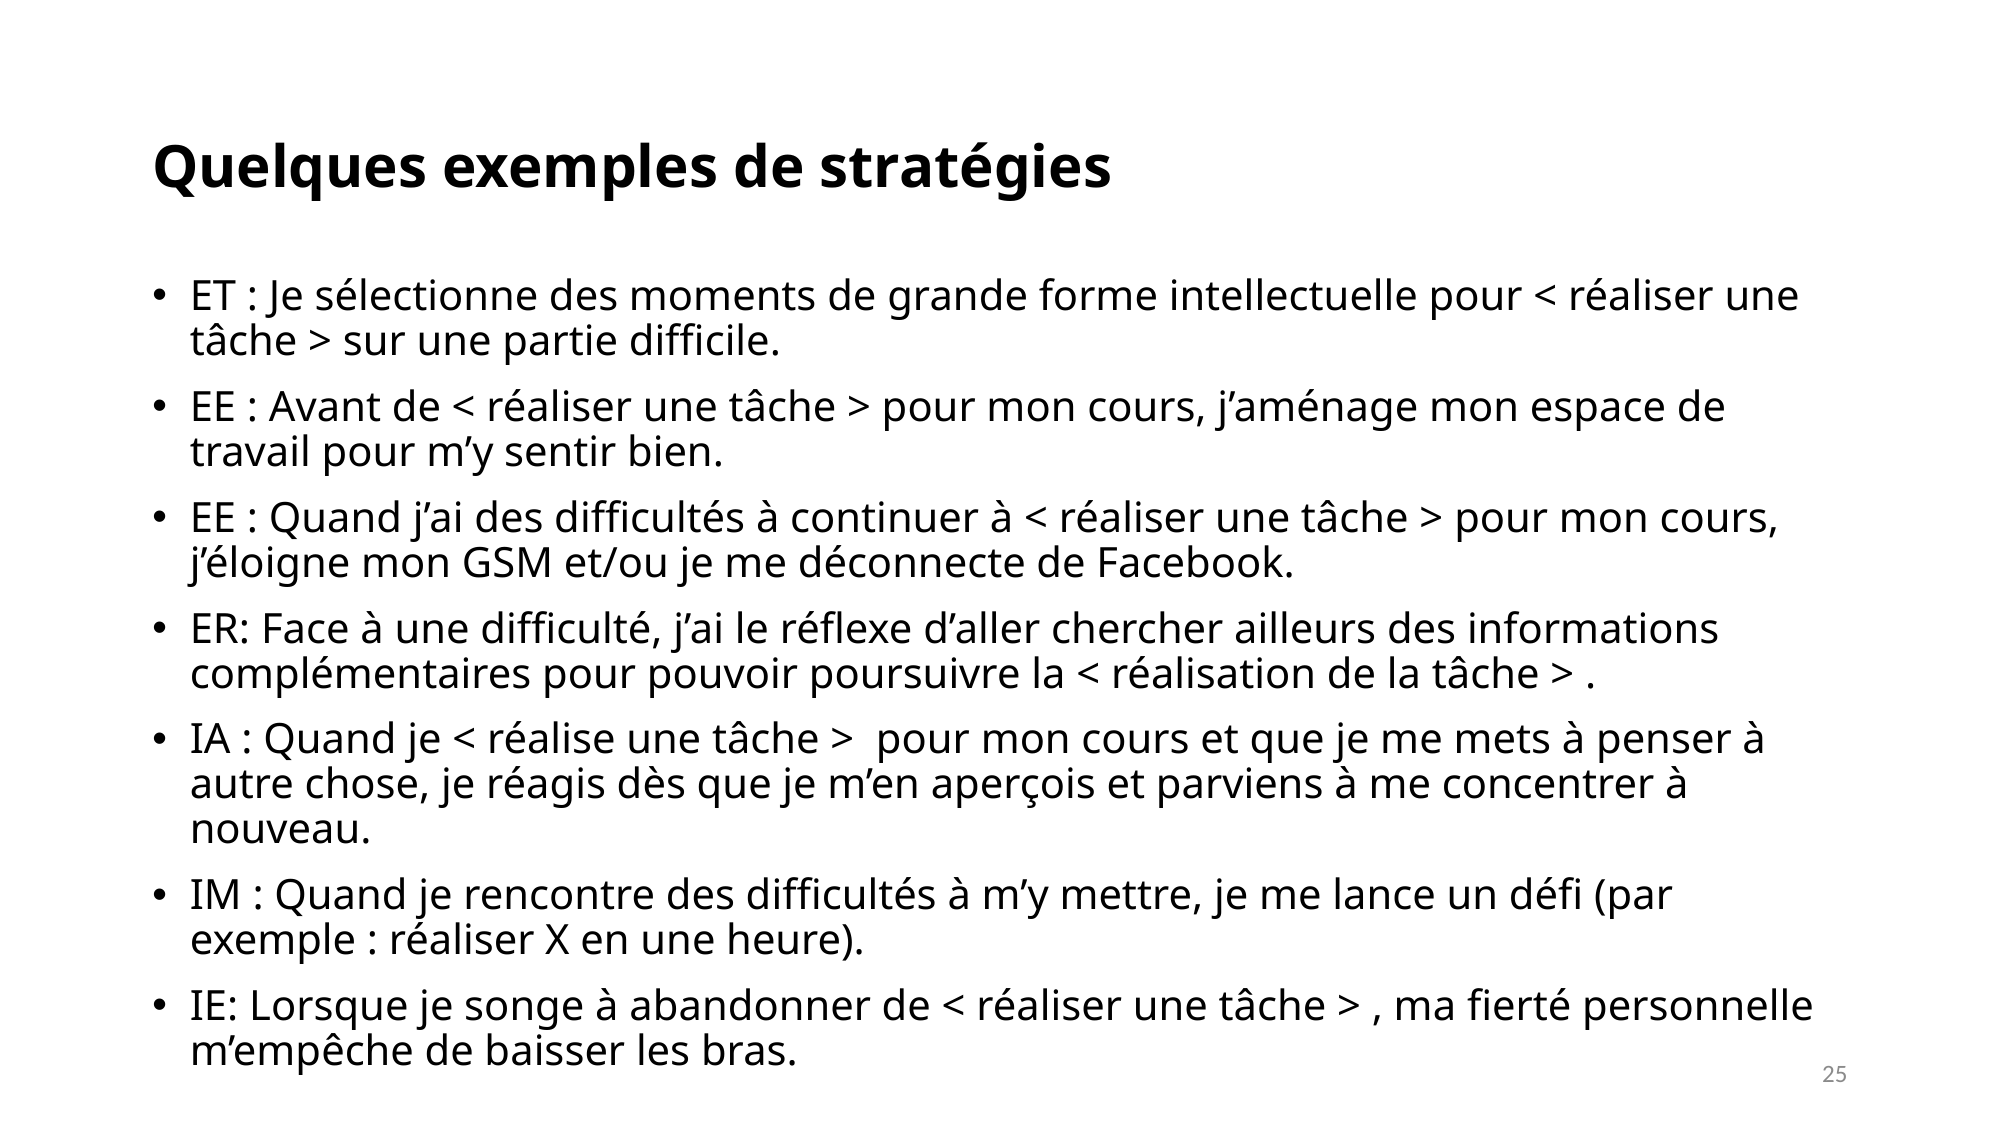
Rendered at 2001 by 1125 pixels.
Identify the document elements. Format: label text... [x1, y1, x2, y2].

text_box 25 [1412, 1042, 1863, 1103]
text_box ET : Je sélectionne des moments de grande forme intellectuelle pour < réaliser une tâche > sur une partie difficile. EE : Avant de < réaliser une tâche > pour mon cours, j’aménage mon espace de travail pour m’y sentir bien. EE : Quand j’ai des difficultés à continuer à < réaliser une tâche > pour mon cours, j’éloigne mon GSM et/ou je me déconnecte de Facebook. ER: Face à une difficulté, j’ai le réflexe d’aller chercher ailleurs des informations complémentaires pour pouvoir poursuivre la < réalisation de la tâche > . IA : Quand je < réalise une tâche > pour mon cours et que je me mets à penser à autre chose, je réagis dès que je m’en aperçois et parviens à me concentrer à nouveau. IM : Quand je rencontre des difficultés à m’y mettre, je me lance un défi (par exemple : réaliser X en une heure). IE: Lorsque je songe à abandonner de < réaliser une tâche > , ma fierté personnelle m’empêche de baisser les bras. [137, 277, 1863, 1072]
text_box Quelques exemples de stratégies [137, 59, 1863, 277]
